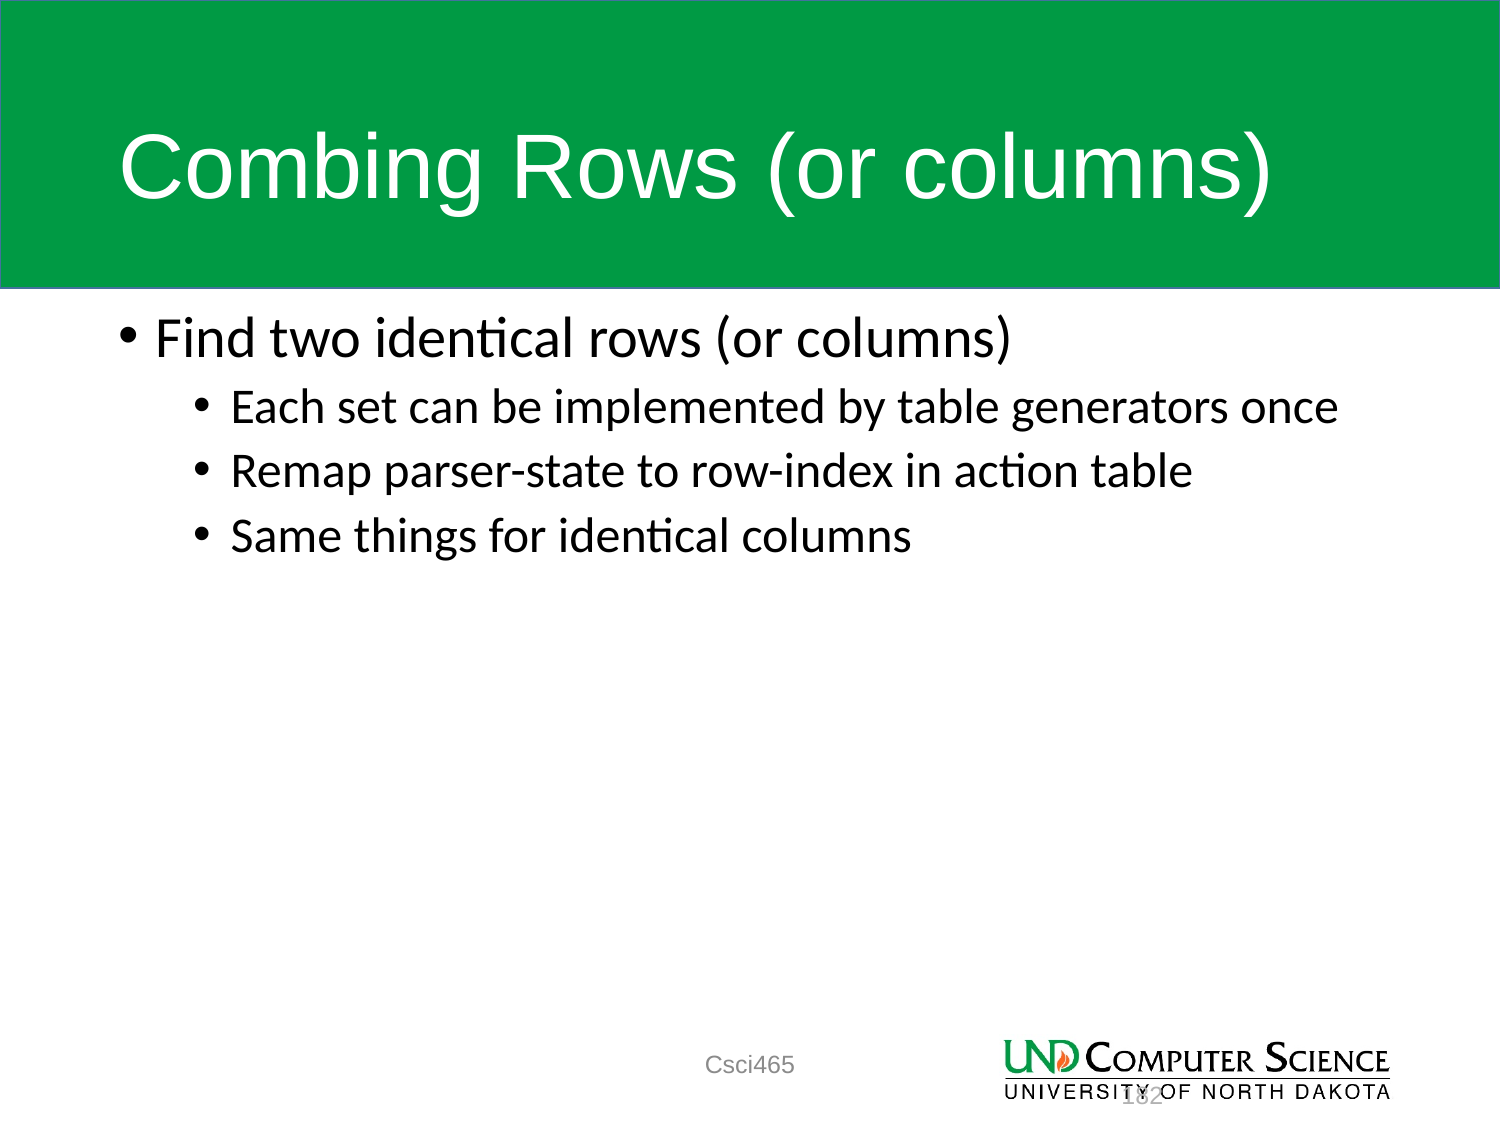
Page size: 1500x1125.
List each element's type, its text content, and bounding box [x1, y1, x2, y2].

title Combing Rows (or columns) [103, 59, 1397, 278]
list Find two identical rows (or columns) Each set can be implemented by table generators once Remap parser-state to row-index in action table Same things for identical columns [103, 299, 1397, 1014]
slide_number 182 [1106, 1064, 1457, 1125]
picture [999, 1034, 1397, 1104]
footer Csci465 [512, 1024, 988, 1103]
